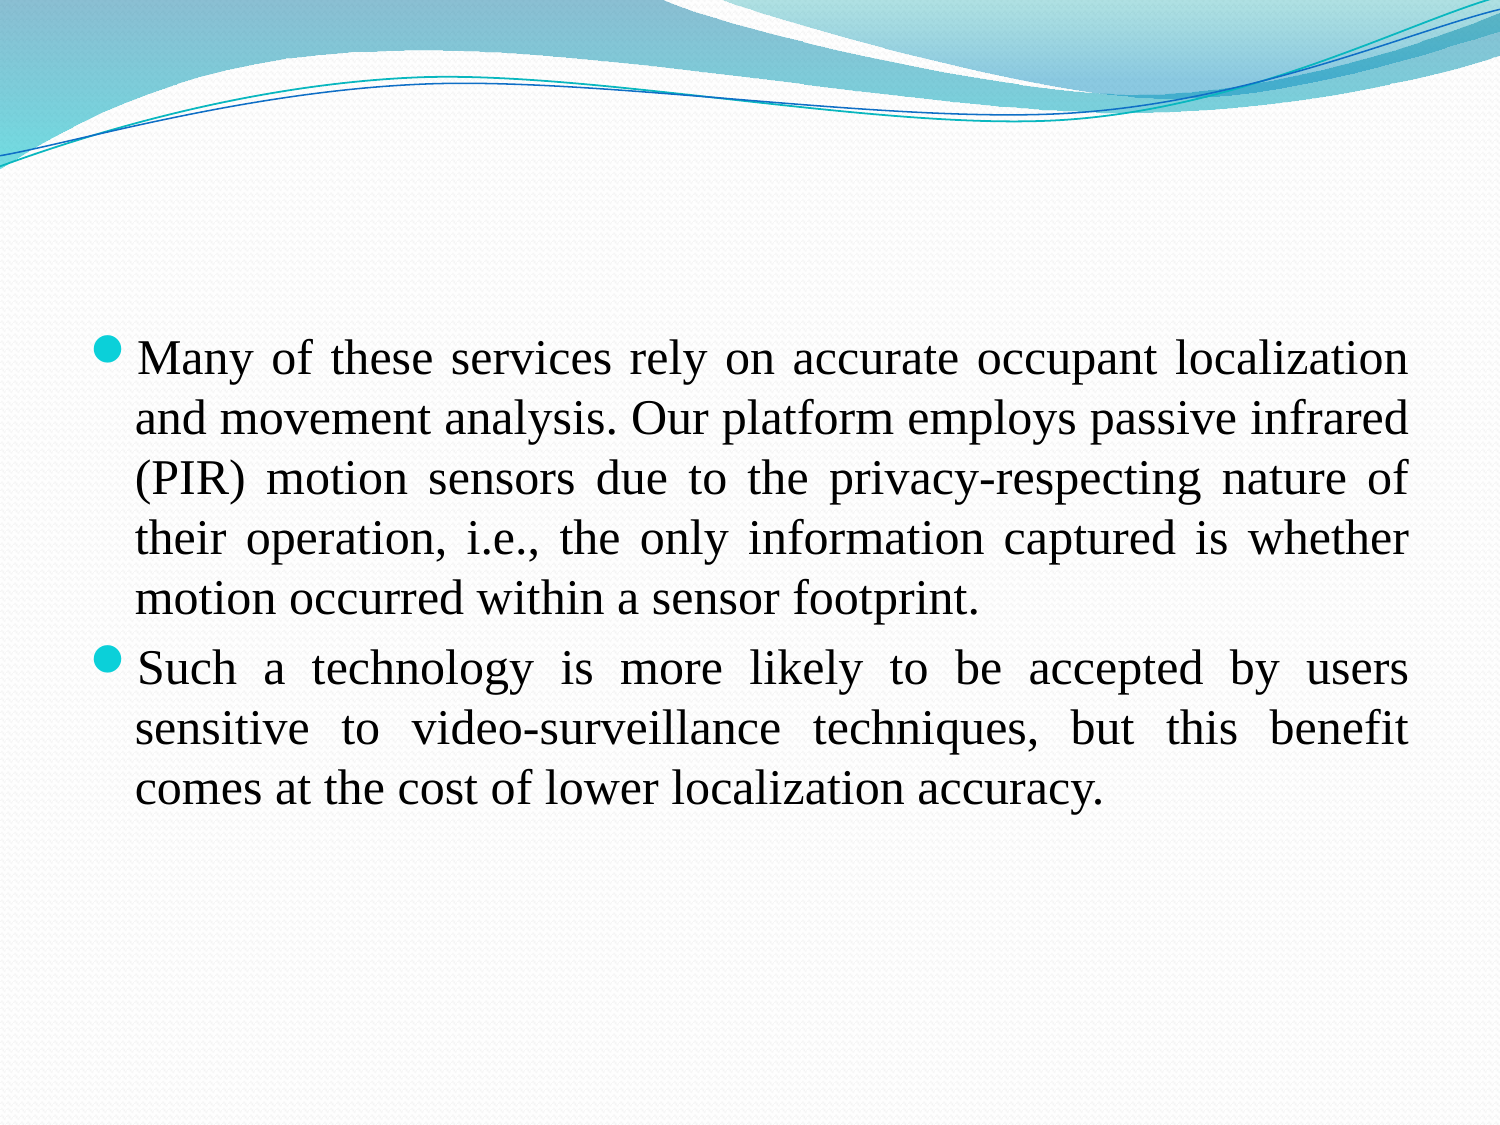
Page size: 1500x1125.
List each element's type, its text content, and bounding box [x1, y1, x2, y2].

list Many of these services rely on accurate occupant localization and movement analysis. Our platform employs passive infrared (PIR) motion sensors due to the privacy-respecting nature of their operation, i.e., the only information captured is whether motion occurred within a sensor footprint. Such a technology is more likely to be accepted by users sensitive to video-surveillance techniques, but this benefit comes at the cost of lower localization accuracy. [75, 317, 1425, 1038]
